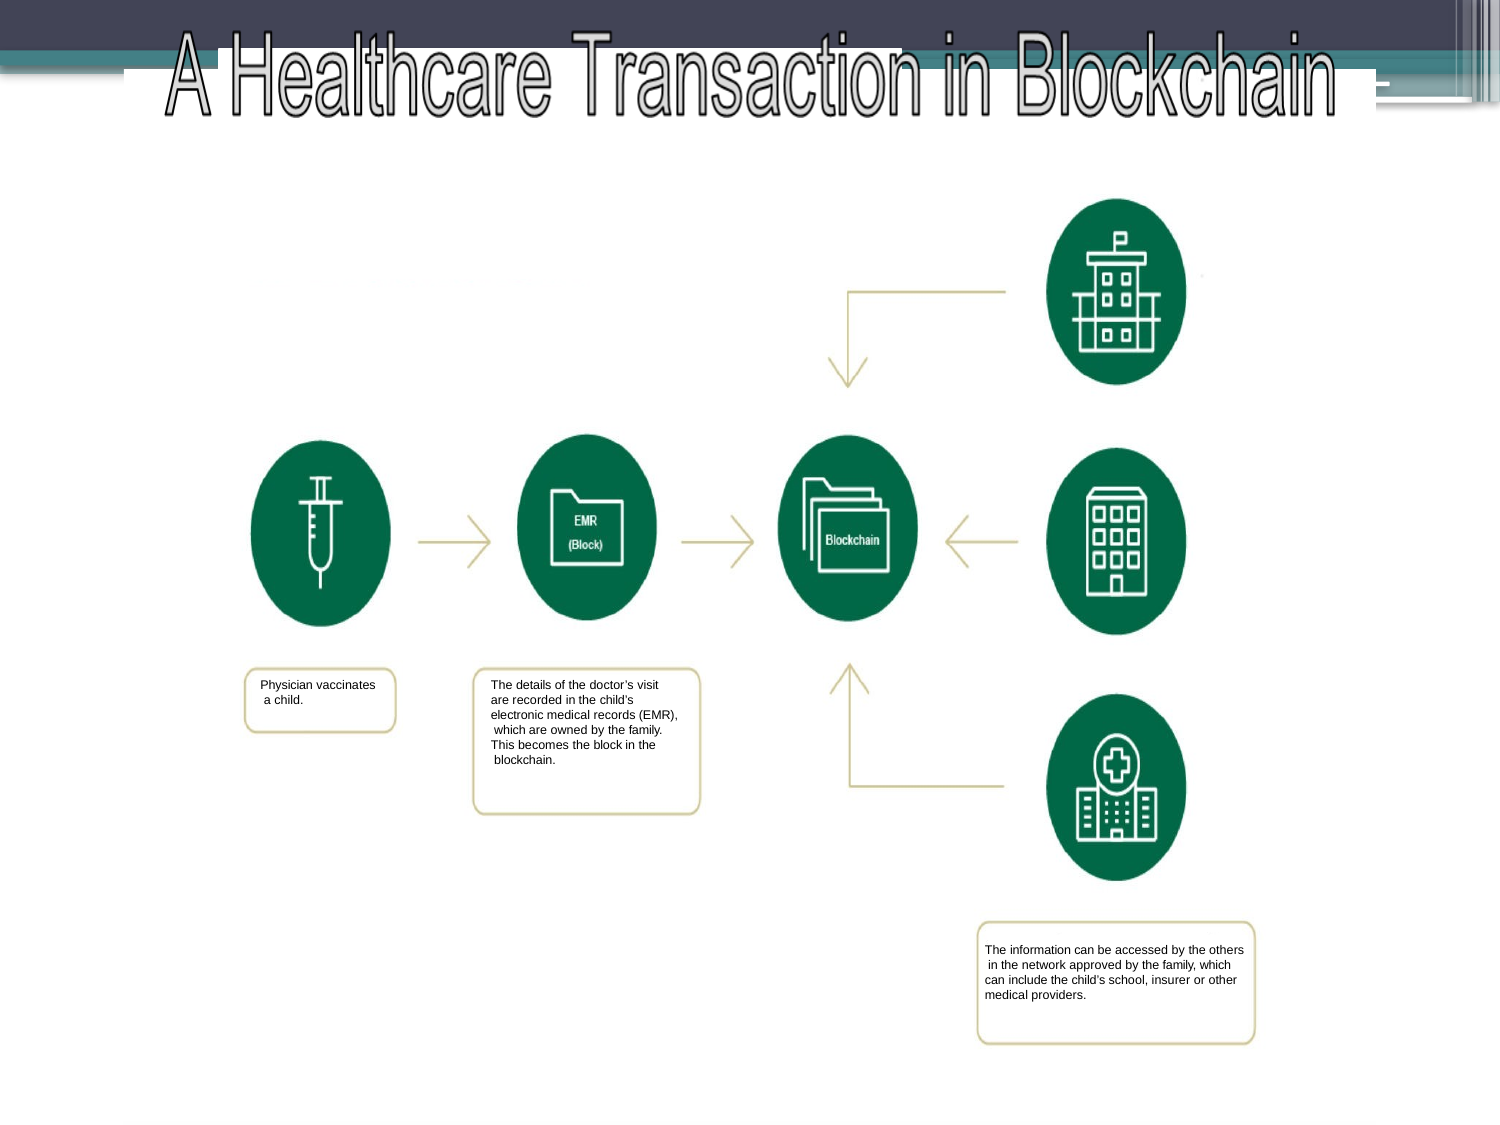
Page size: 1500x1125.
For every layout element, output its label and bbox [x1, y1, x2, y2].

text_box [163, 29, 1336, 46]
text_box [987, 934, 1249, 1030]
text_box [123, 47, 1377, 1125]
text_box [479, 674, 693, 806]
